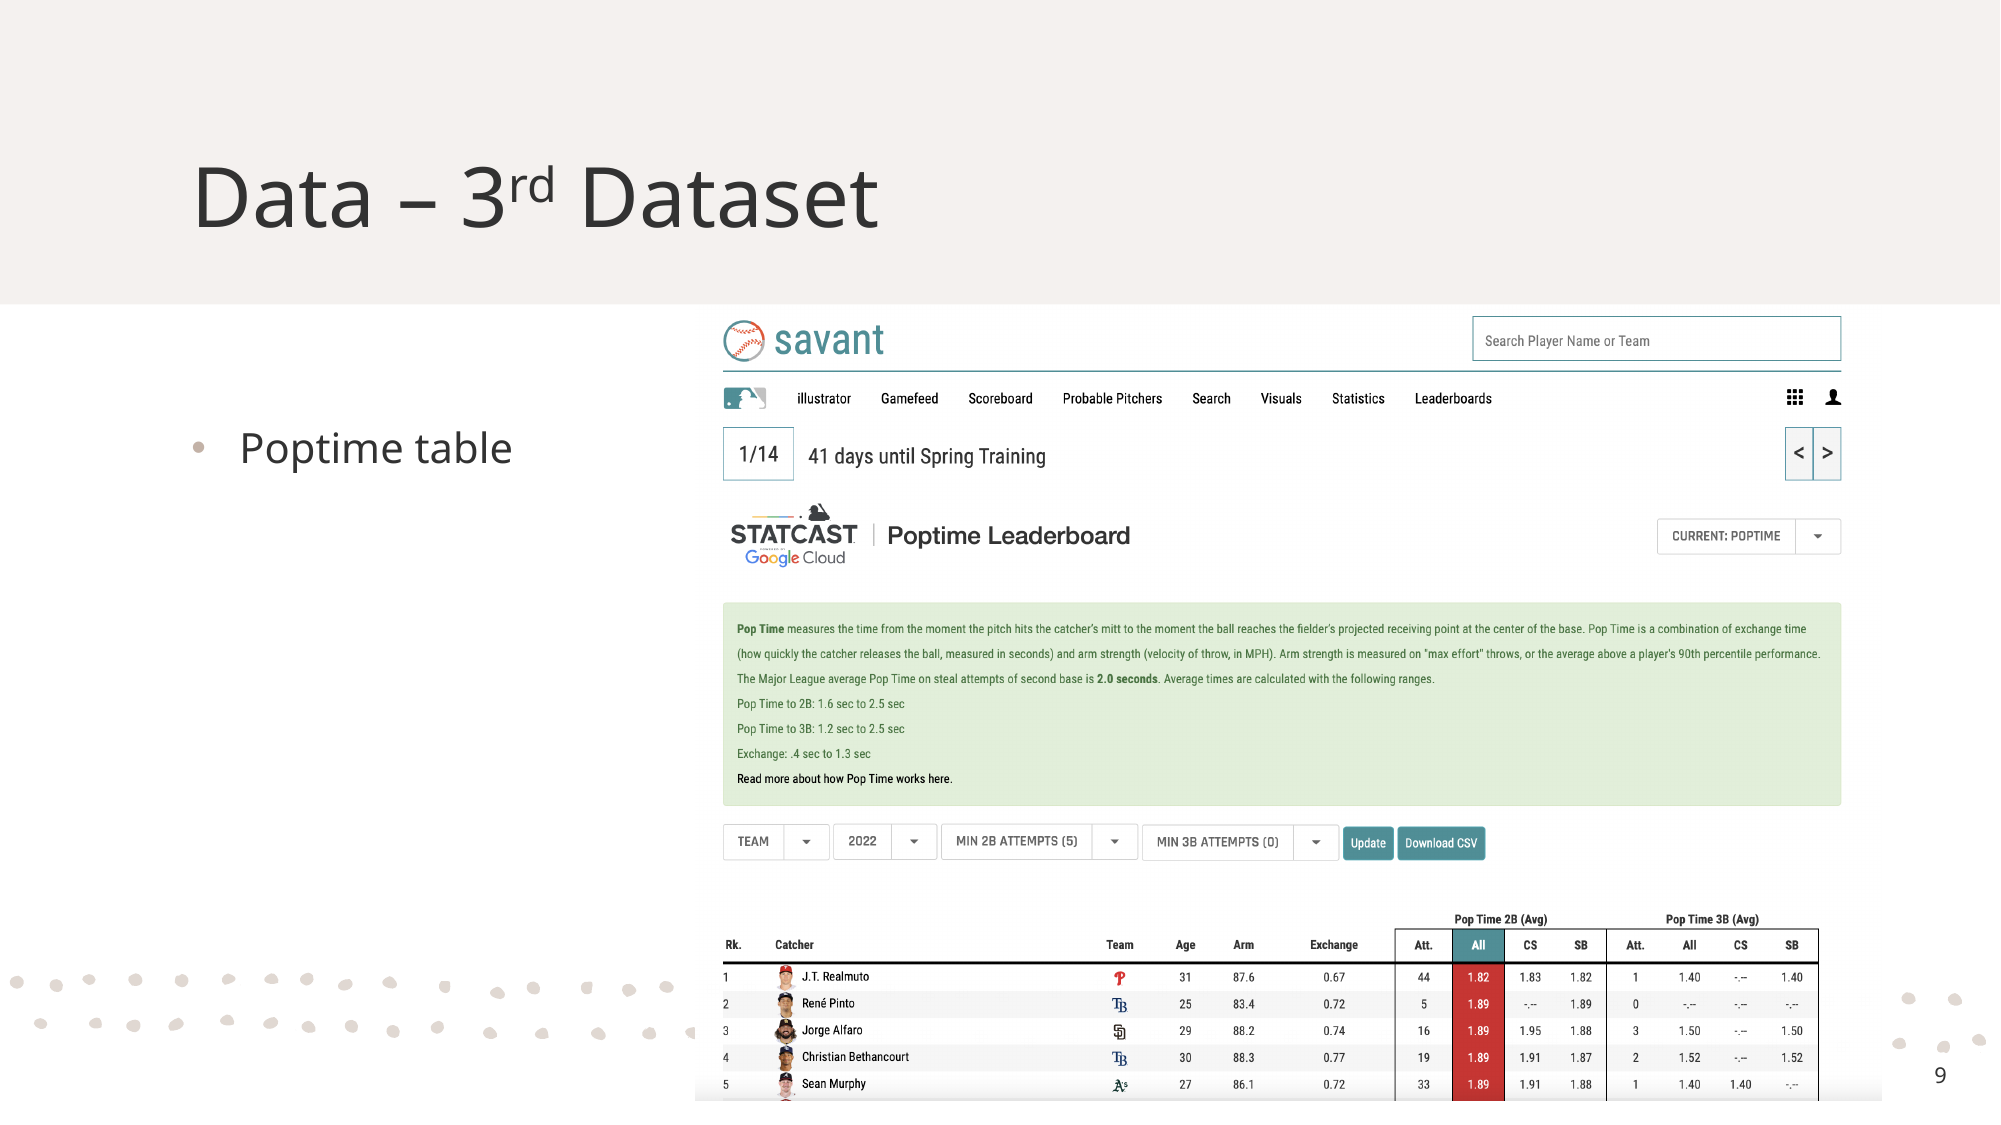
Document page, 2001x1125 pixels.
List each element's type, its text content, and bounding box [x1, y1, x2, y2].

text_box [8, 970, 695, 1060]
text_box [0, 0, 2000, 305]
slide_number 9 [1879, 1060, 1962, 1107]
list Poptime table [176, 389, 695, 928]
title Data – 3rd Dataset [176, 106, 1898, 282]
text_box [1882, 970, 1988, 1060]
picture [695, 305, 1882, 1102]
text_box [0, 305, 2000, 1125]
